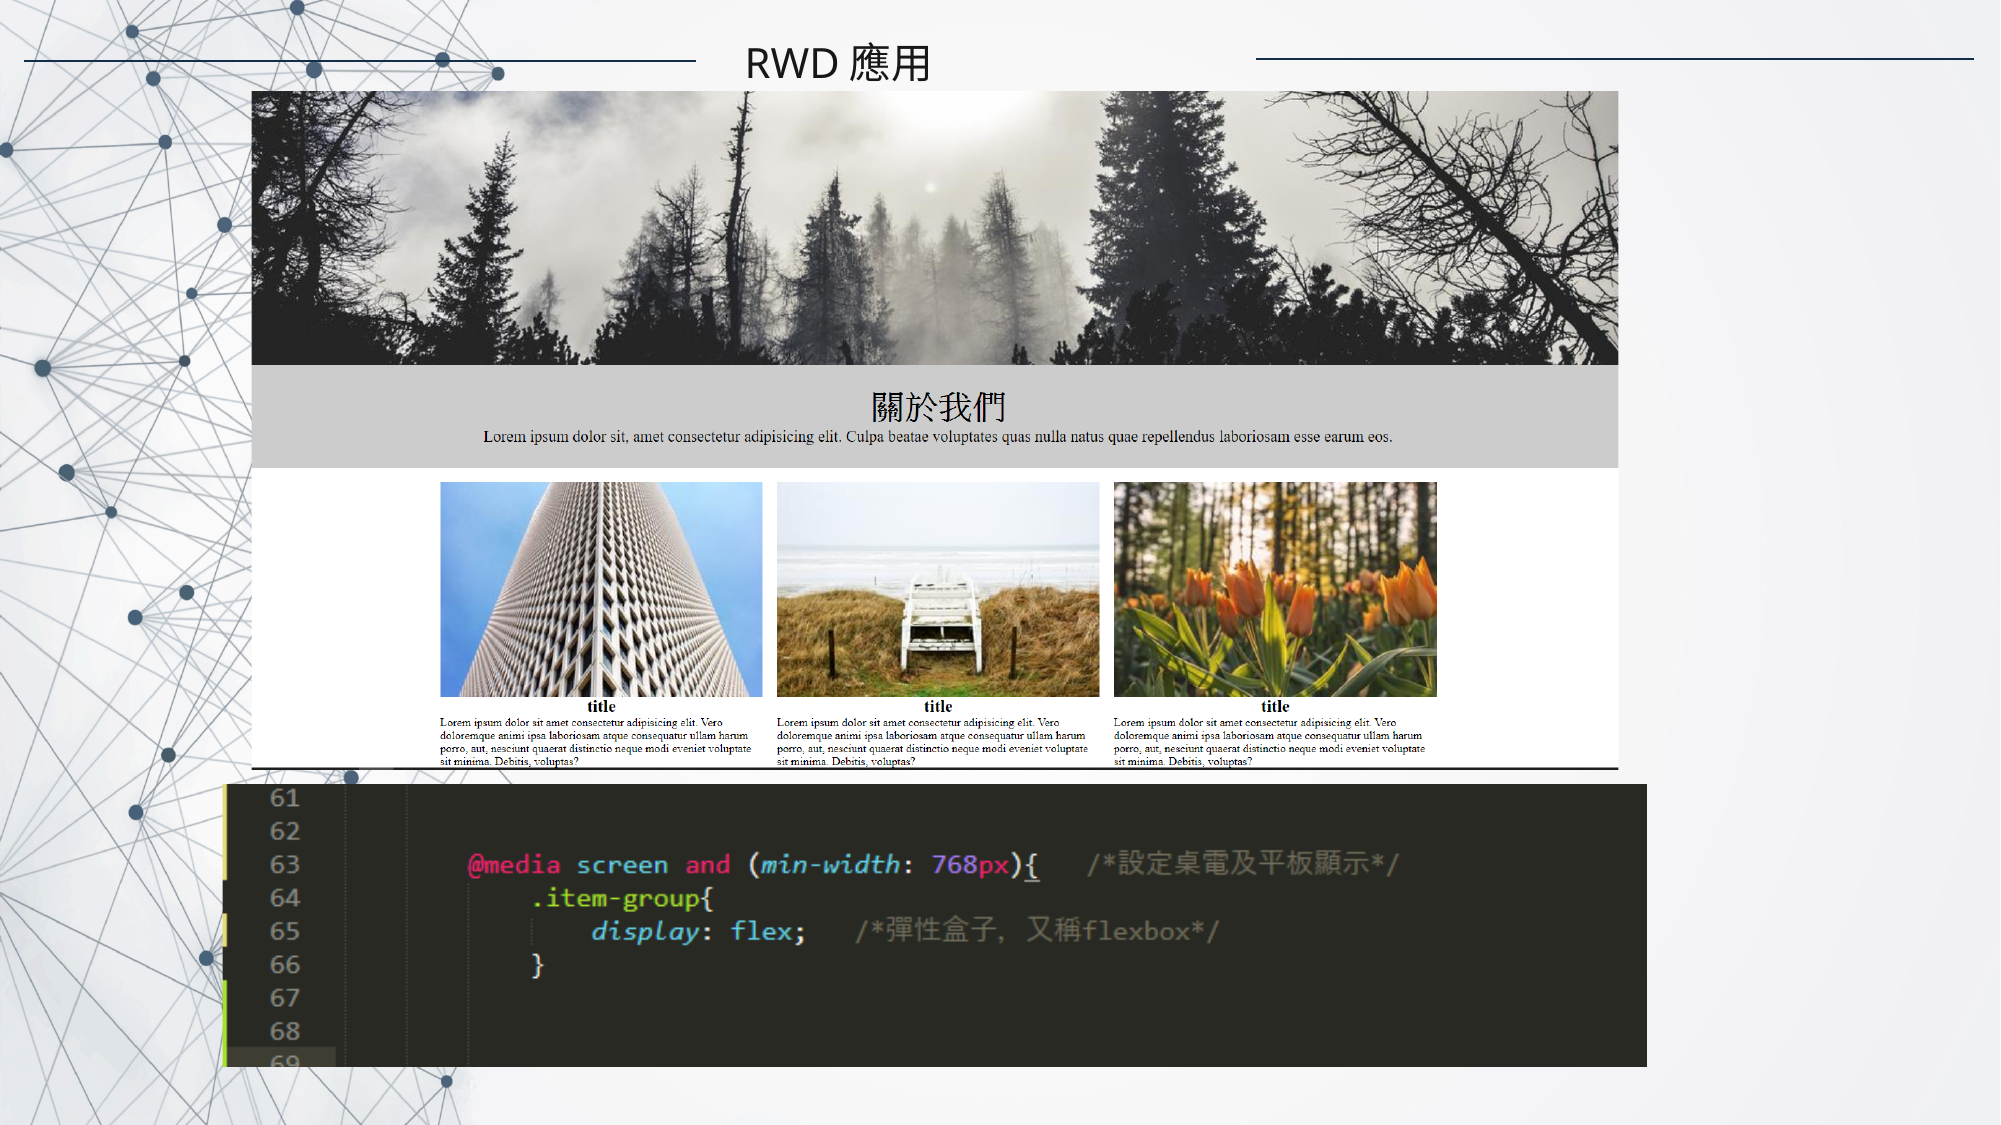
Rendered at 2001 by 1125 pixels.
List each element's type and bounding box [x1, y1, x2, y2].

text_box [23, 36, 1974, 88]
picture [0, 0, 1647, 1125]
